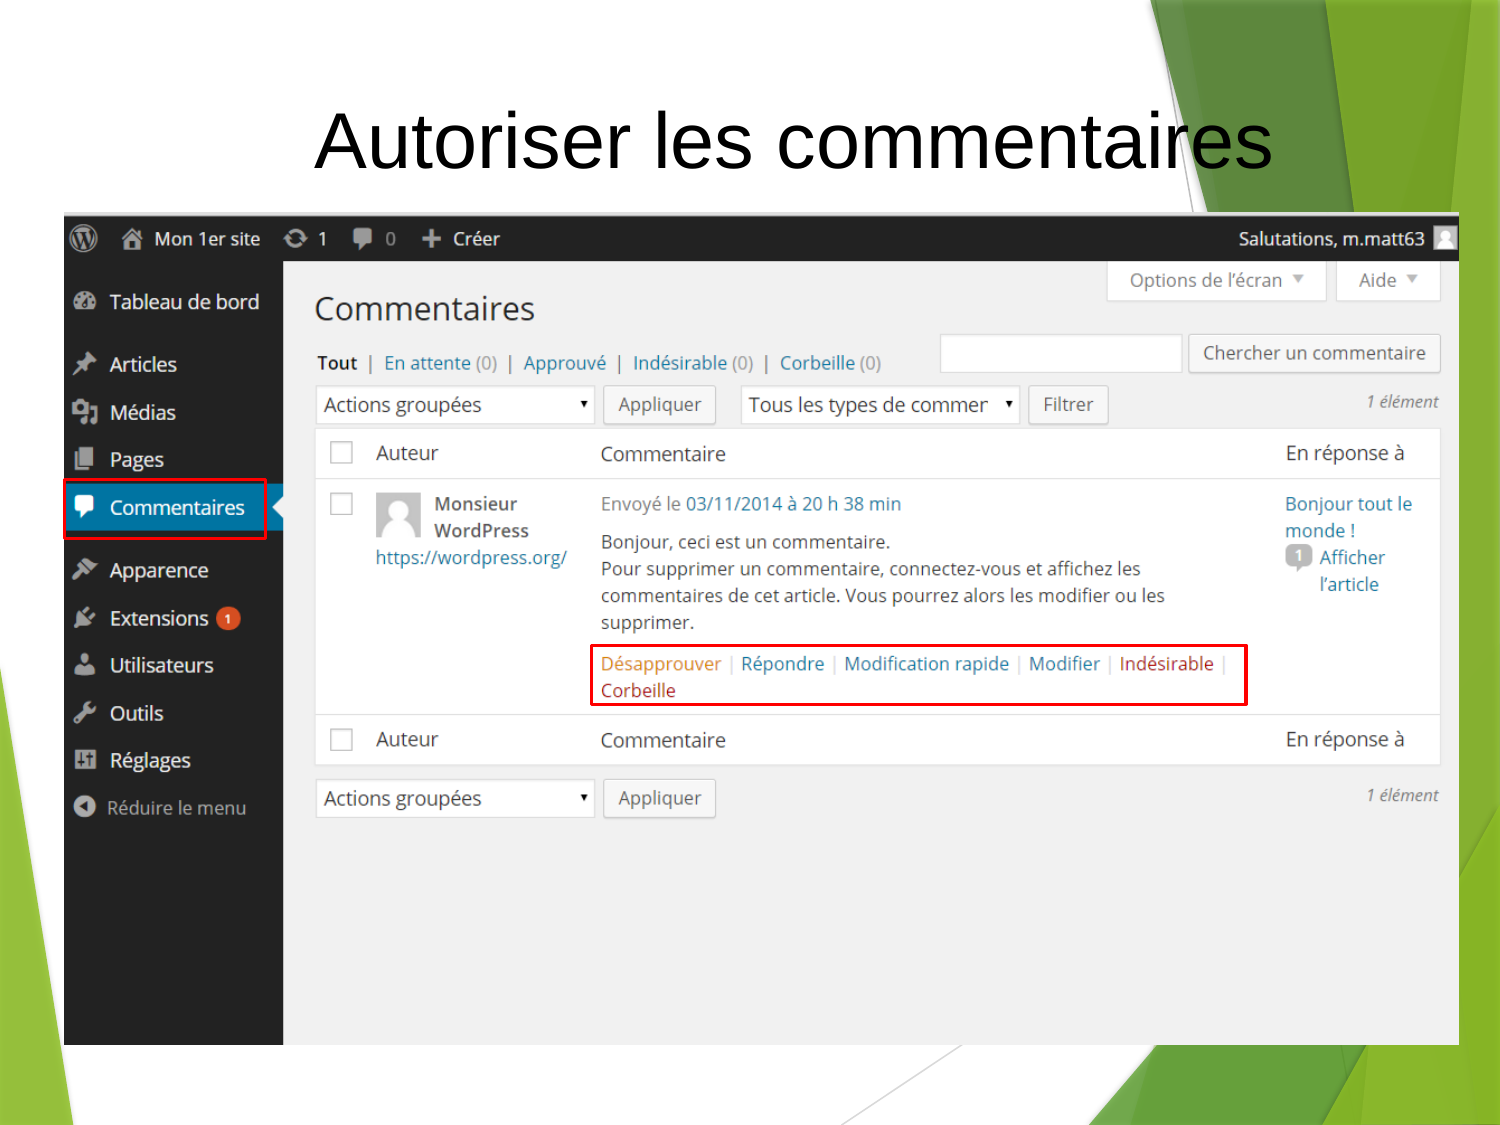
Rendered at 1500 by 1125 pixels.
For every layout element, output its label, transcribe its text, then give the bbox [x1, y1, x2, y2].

picture [64, 211, 1459, 1046]
text_box Autoriser les commentaires [314, 93, 1275, 211]
